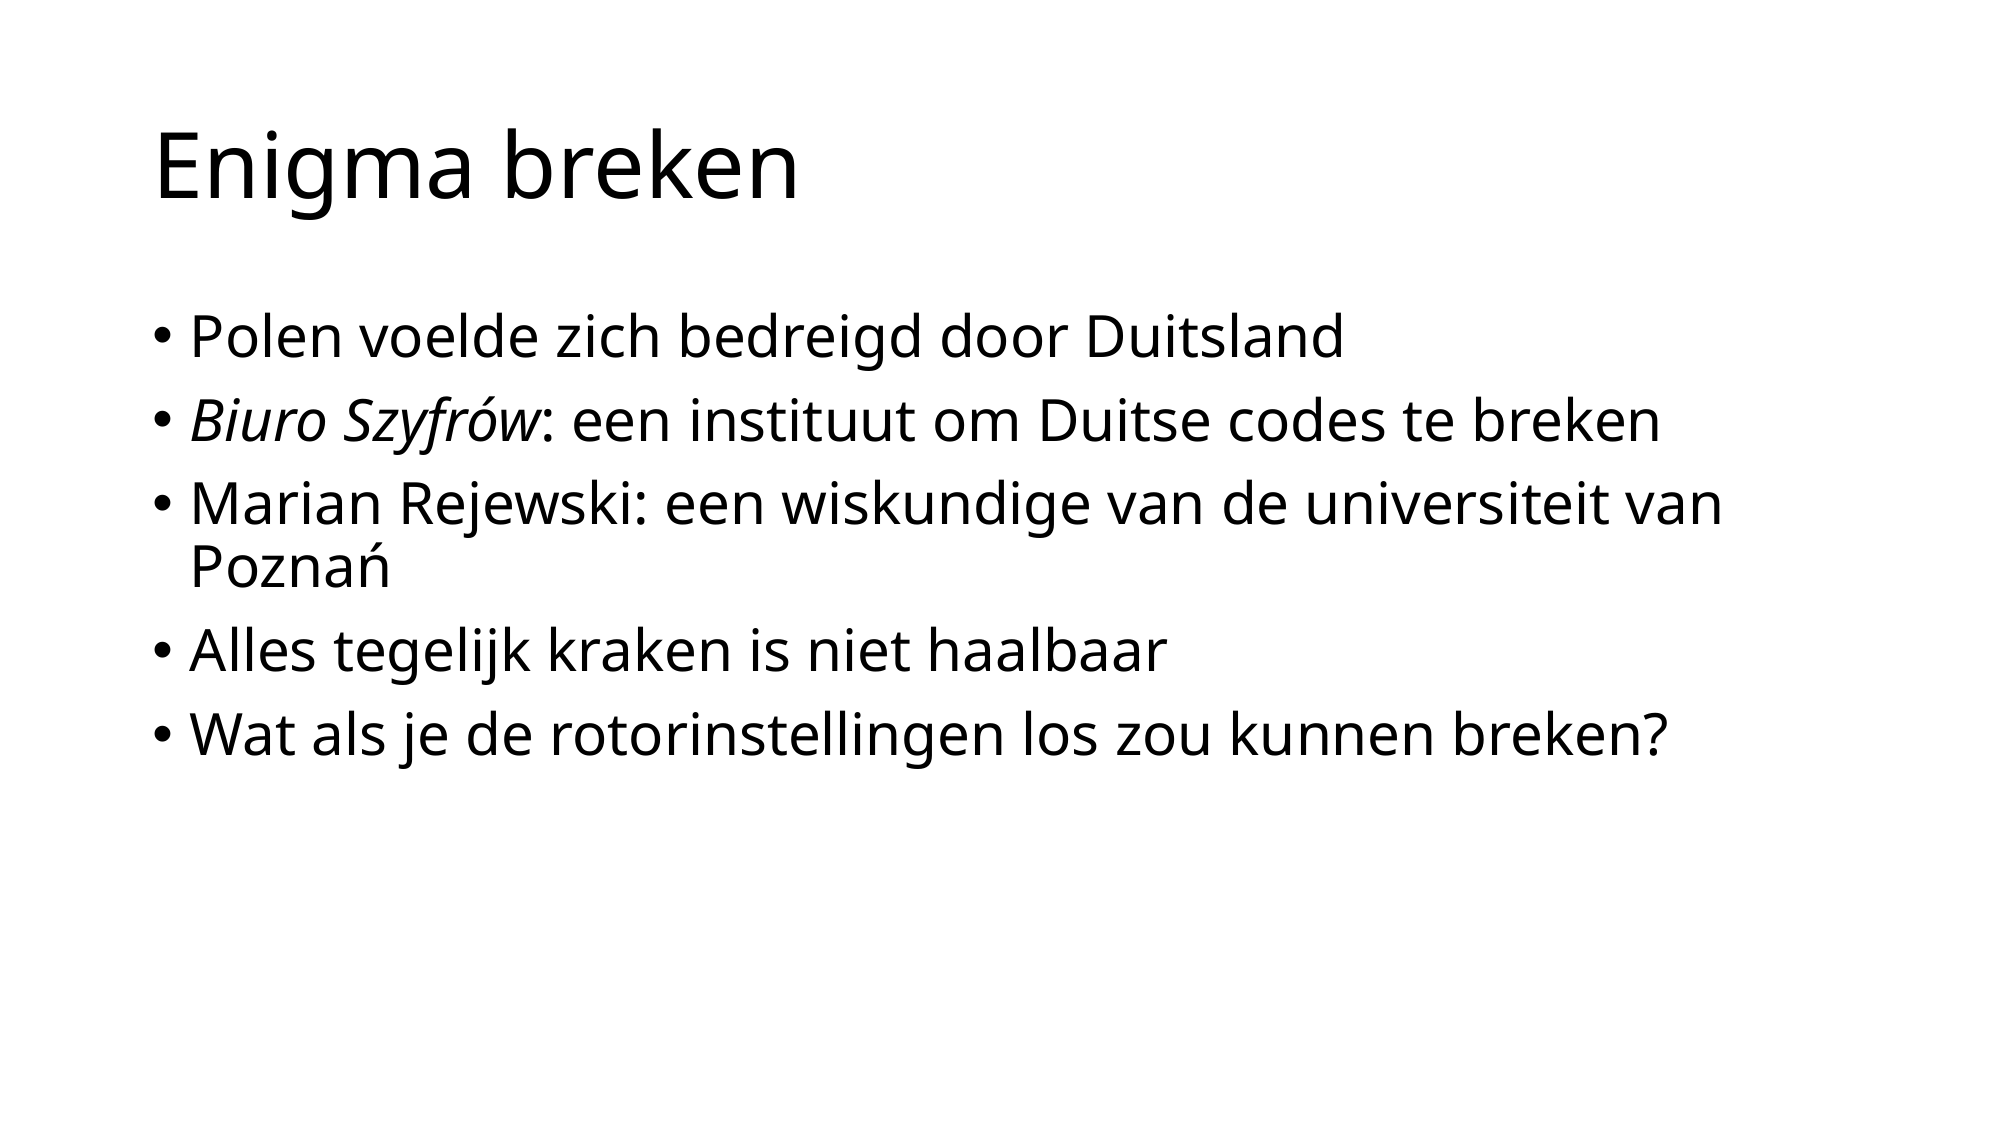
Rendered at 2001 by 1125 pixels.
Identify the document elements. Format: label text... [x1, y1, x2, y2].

list Polen voelde zich bedreigd door Duitsland Biuro Szyfrów: een instituut om Duitse codes te breken Marian Rejewski: een wiskundige van de universiteit van Poznań Alles tegelijk kraken is niet haalbaar Wat als je de rotorinstellingen los zou kunnen breken? [137, 299, 1863, 1014]
title Enigma breken [137, 59, 1863, 278]
